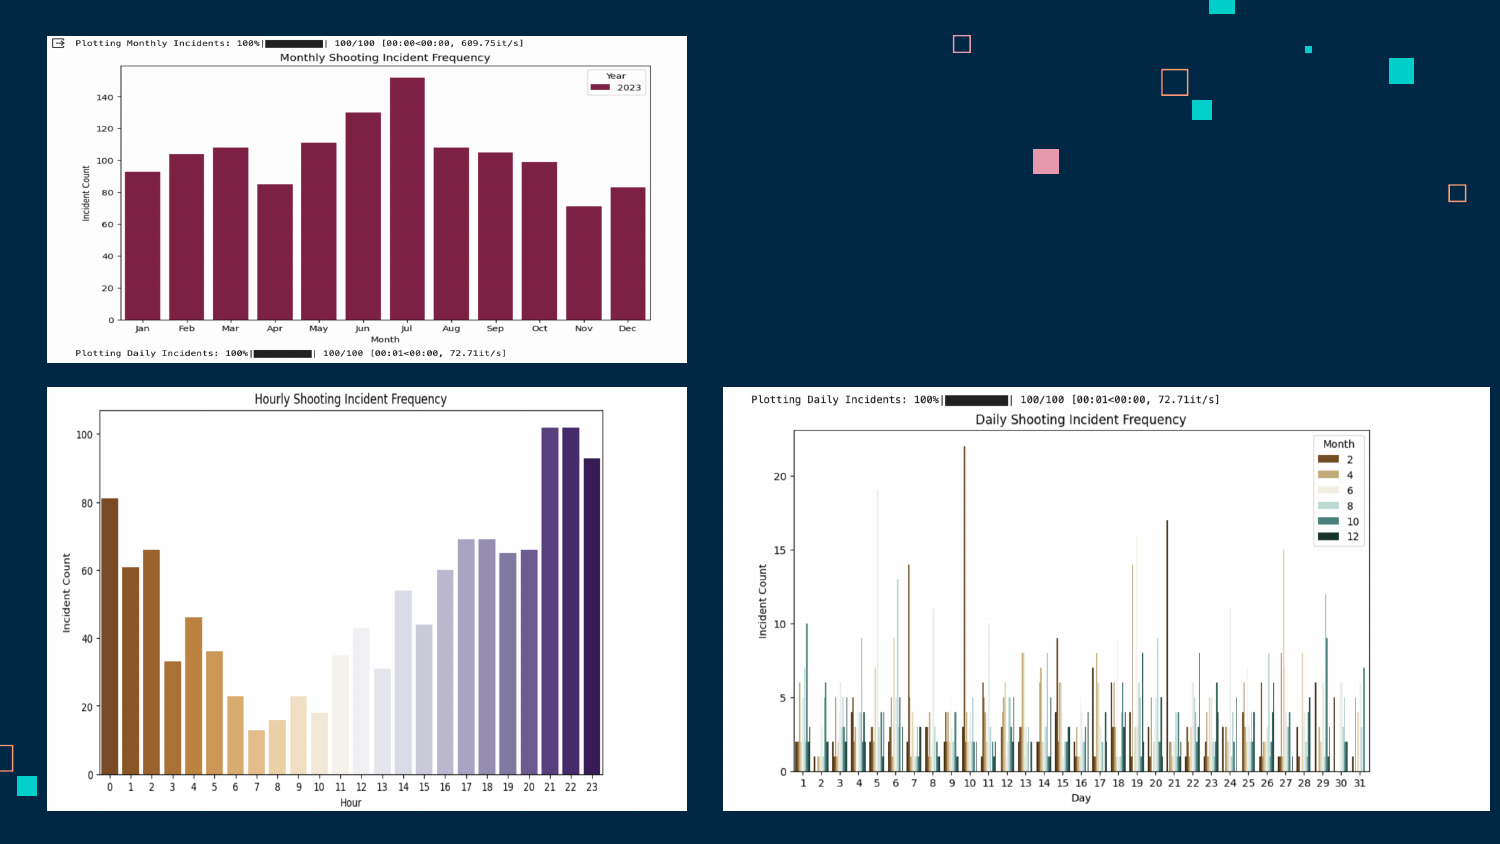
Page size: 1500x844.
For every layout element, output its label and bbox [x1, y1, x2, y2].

picture [47, 387, 687, 811]
picture [47, 35, 687, 363]
picture [723, 387, 1490, 811]
